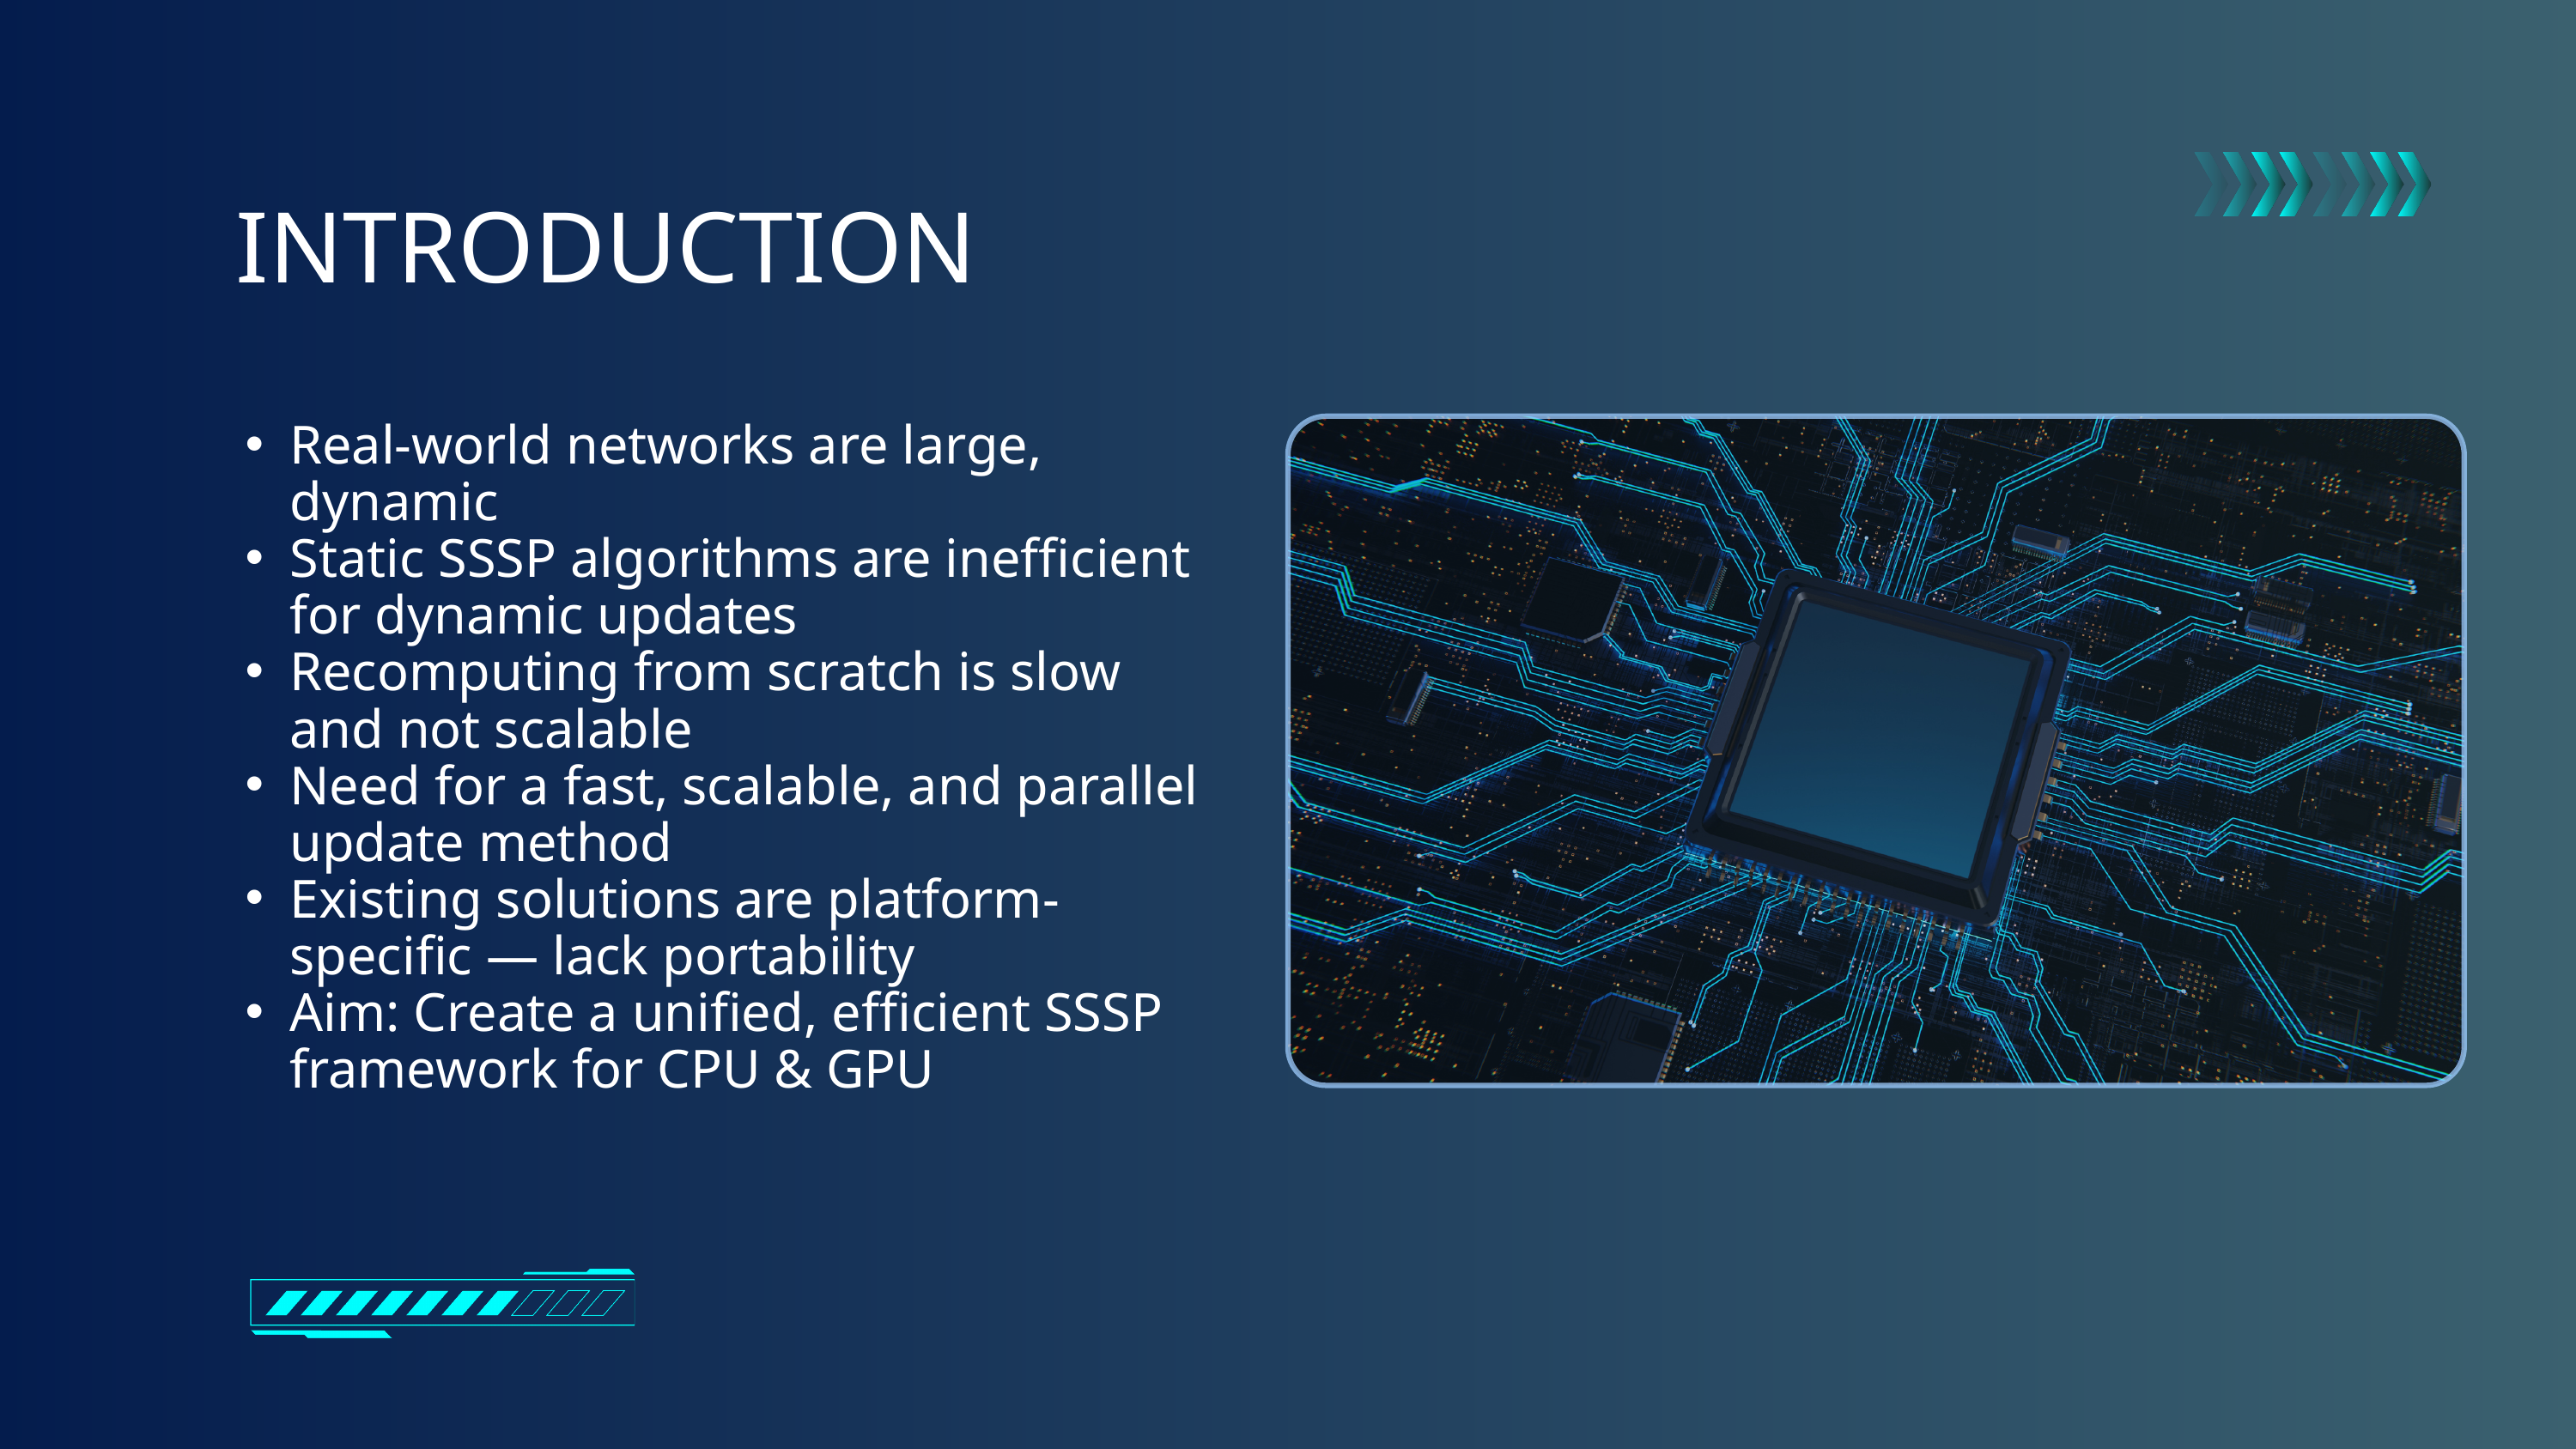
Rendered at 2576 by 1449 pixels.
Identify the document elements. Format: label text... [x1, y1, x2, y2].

text_box INTRODUCTION [235, 179, 1288, 302]
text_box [1287, 415, 2464, 1086]
text_box [2313, 152, 2432, 216]
text_box [250, 1269, 635, 1338]
text_box Real-world networks are large, dynamic Static SSSP algorithms are inefficient for dynamic updates Recomputing from scratch is slow and not scalable Need for a fast, scalable, and parallel update method Existing solutions are platform-specific — lack portability Aim: Create a unified, efficient SSSP framework for CPU & GPU [200, 417, 1200, 1099]
text_box [2194, 152, 2313, 216]
